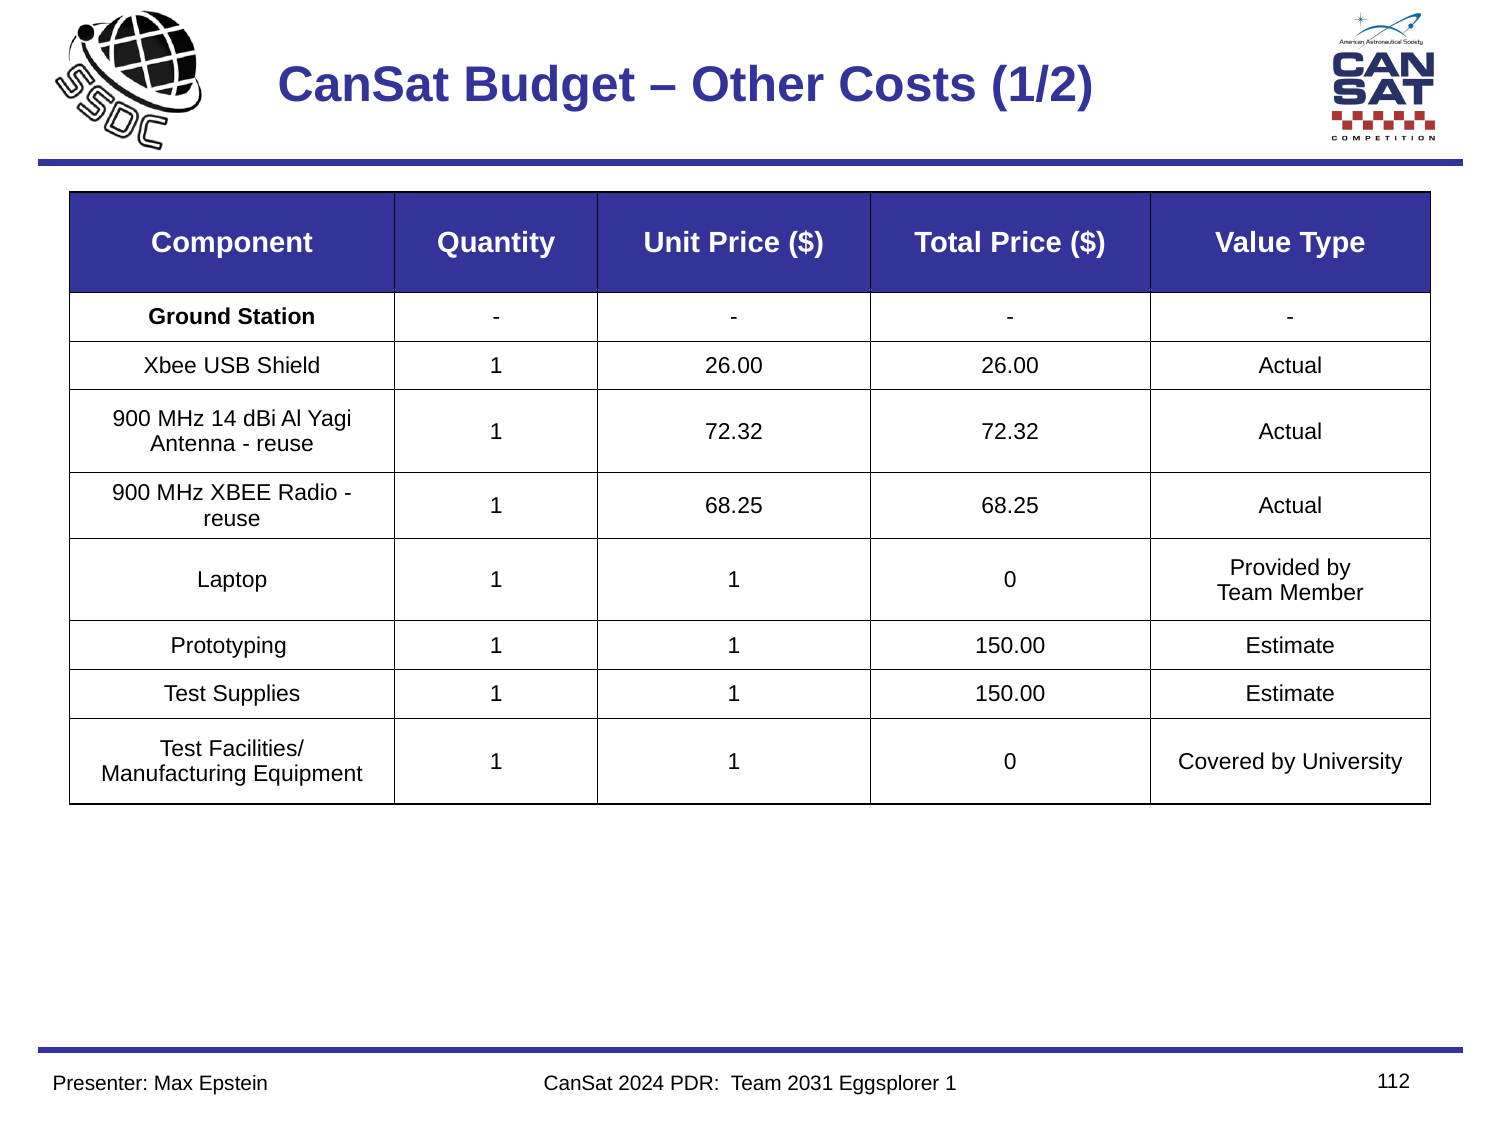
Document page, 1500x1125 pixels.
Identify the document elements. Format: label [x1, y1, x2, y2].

table_cell [871, 390, 1150, 472]
table_cell [871, 719, 1150, 803]
table_cell [871, 293, 1150, 341]
table_cell [1151, 390, 1430, 472]
picture [1322, 12, 1447, 148]
table_header [395, 193, 597, 292]
table_cell [1151, 719, 1430, 803]
table_cell [1151, 293, 1430, 341]
table_cell [598, 539, 870, 620]
table_cell [70, 293, 394, 341]
table_cell [395, 342, 597, 389]
table_cell [395, 621, 597, 669]
table_header [1151, 193, 1430, 292]
table_cell [70, 473, 394, 538]
table_cell [598, 390, 870, 472]
table_cell [1151, 539, 1430, 620]
table_cell [871, 539, 1150, 620]
table_cell [1151, 473, 1430, 538]
table_cell [871, 342, 1150, 389]
table_cell [598, 621, 870, 669]
table_header [598, 193, 870, 292]
table_cell [70, 621, 394, 669]
text_box [37, 1062, 413, 1103]
table_cell [1151, 342, 1430, 389]
table_cell [395, 293, 597, 341]
table_cell [1151, 670, 1430, 718]
table_cell [395, 719, 597, 803]
picture [10, 6, 263, 153]
table_cell [395, 390, 597, 472]
table_header [871, 193, 1150, 292]
table_cell [70, 390, 394, 472]
footer [450, 1062, 1050, 1103]
table_header [70, 193, 394, 292]
table_cell [598, 670, 870, 718]
table_cell [1151, 621, 1430, 669]
table_cell [70, 670, 394, 718]
table_cell [871, 670, 1150, 718]
table_cell [598, 293, 870, 341]
table_cell [871, 473, 1150, 538]
table_cell [598, 719, 870, 803]
table_cell [70, 342, 394, 389]
table_cell [598, 473, 870, 538]
title [263, 12, 1238, 150]
table_cell [598, 342, 870, 389]
table_cell [871, 621, 1150, 669]
table_cell [395, 539, 597, 620]
slide_number [1312, 1059, 1425, 1100]
table_cell [395, 670, 597, 718]
table_cell [70, 719, 394, 803]
table_cell [70, 539, 394, 620]
table_cell [395, 473, 597, 538]
